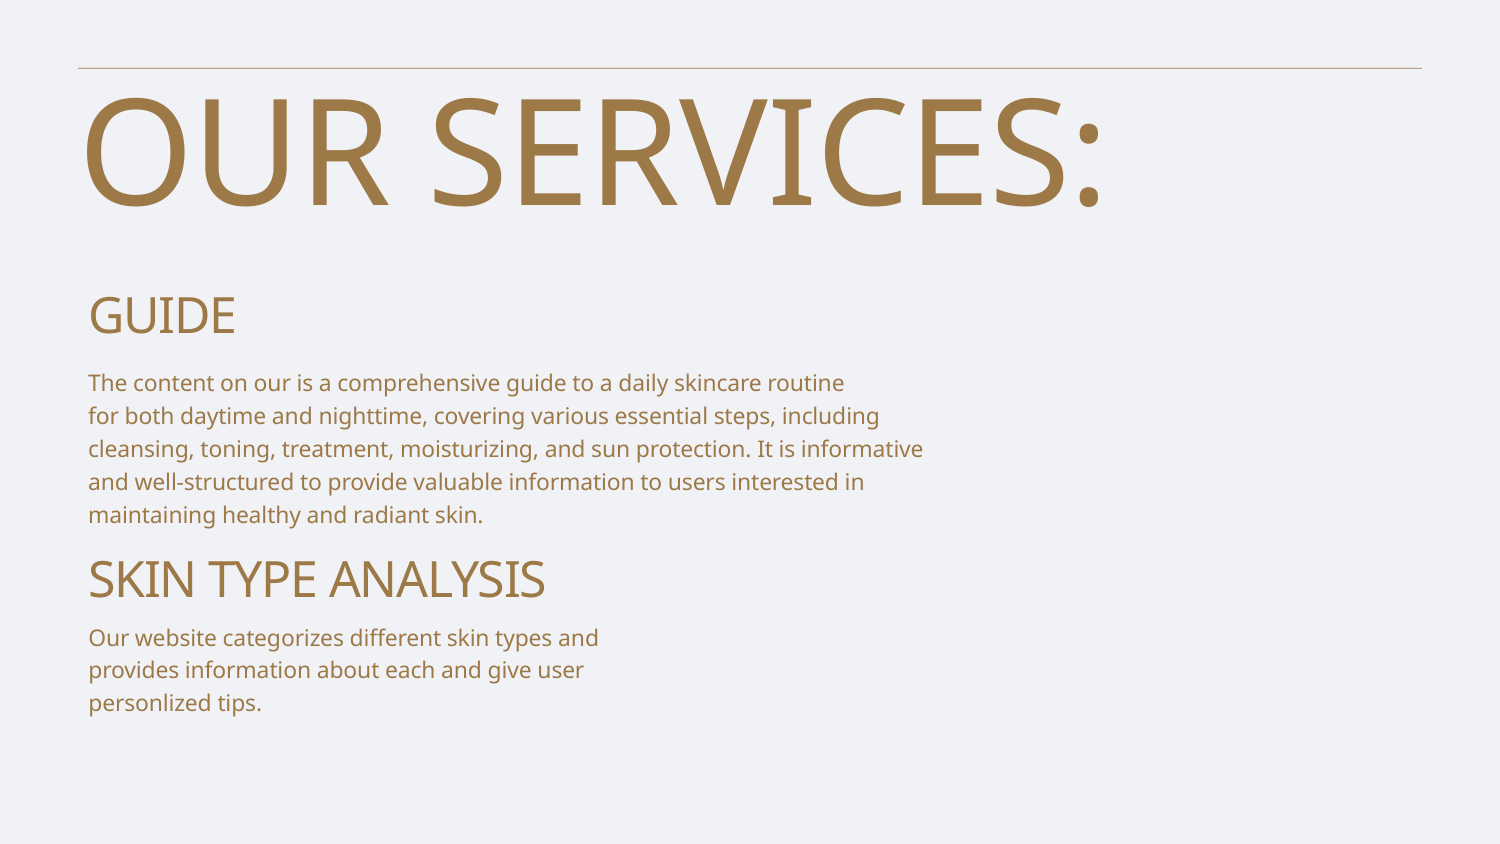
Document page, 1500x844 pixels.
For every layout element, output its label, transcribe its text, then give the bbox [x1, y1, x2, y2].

text_box The content on our is a comprehensive guide to a daily skincare routine for both daytime and nighttime, covering various essential steps, including cleansing, toning, treatment, moisturizing, and sun protection. It is informative and well-structured to provide valuable information to users interested in maintaining healthy and radiant skin. [88, 363, 989, 528]
text_box OUR SERVICES: [78, 101, 1429, 235]
text_box GUIDE [88, 298, 1439, 344]
text_box Our website categorizes different skin types and provides information about each and give user personlized tips. [88, 650, 689, 717]
text_box SKIN TYPE ANALYSIS [88, 562, 1440, 628]
